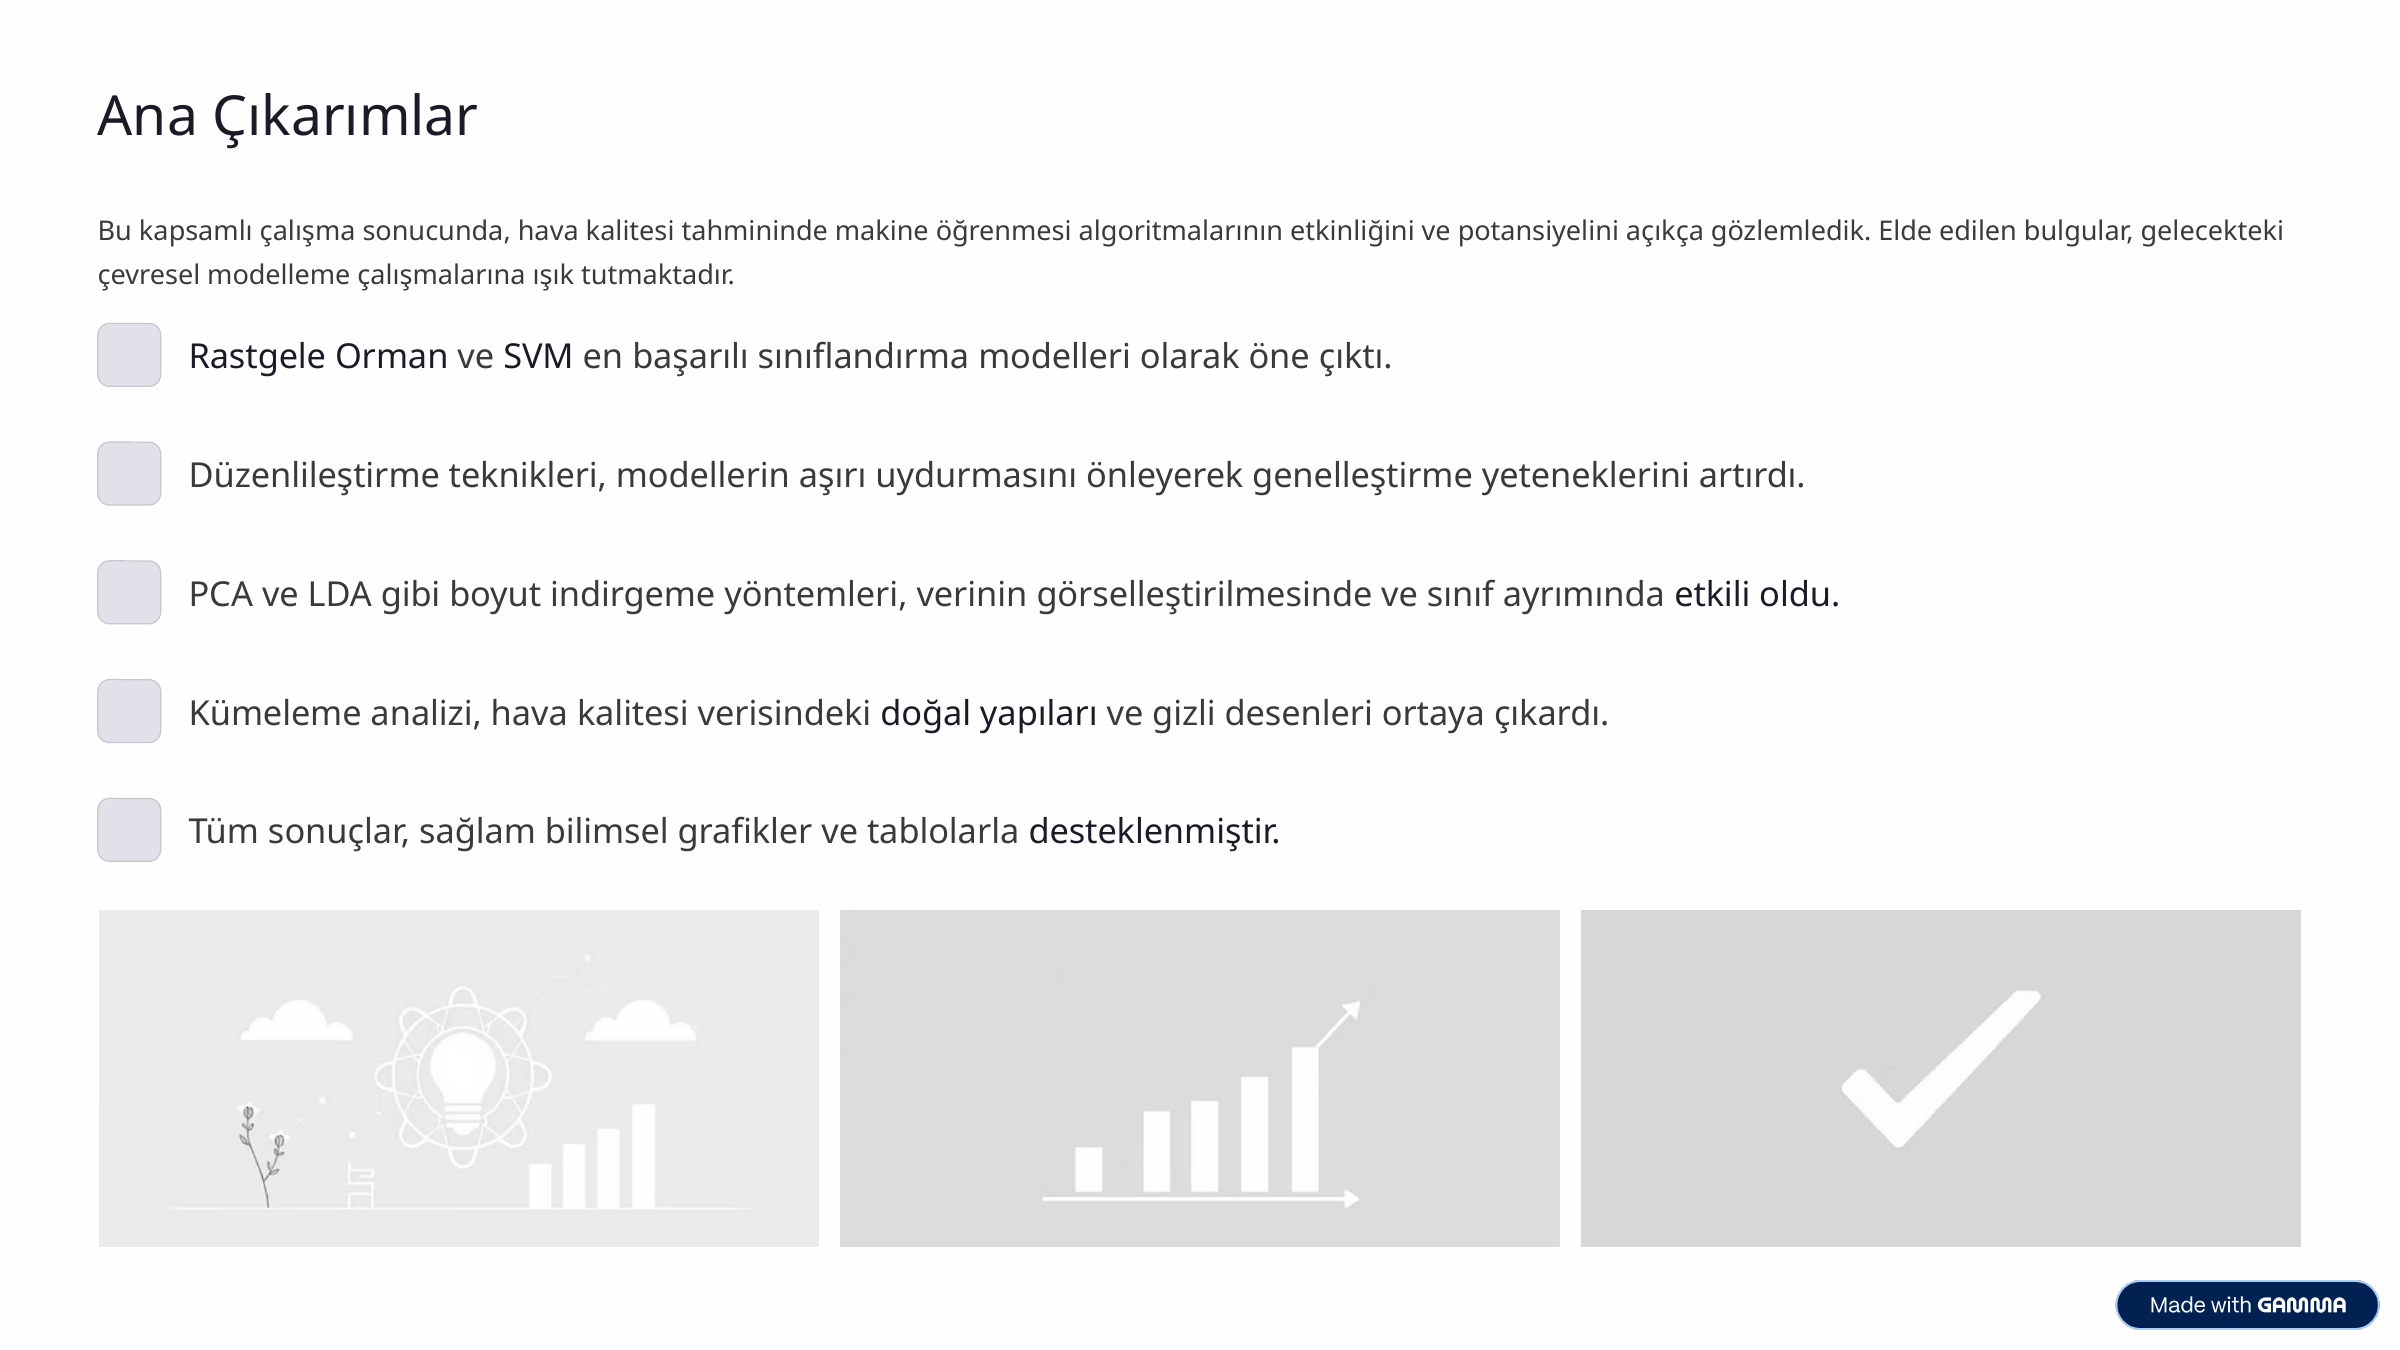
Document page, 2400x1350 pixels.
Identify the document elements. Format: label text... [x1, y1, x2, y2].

text_box PCA ve LDA gibi boyut indirgeme yöntemleri, verinin görselleştirilmesinde ve sınıf ayrımında etkili oldu. [188, 570, 1828, 615]
picture [1581, 910, 2301, 1247]
text_box Tüm sonuçlar, sağlam bilimsel grafikler ve tablolarla desteklenmiştir. [188, 807, 1280, 852]
text_box Bu kapsamlı çalışma sonucunda, hava kalitesi tahmininde makine öğrenmesi algoritmalarının etkinliğini ve potansiyelini açıkça gözlemledik. Elde edilen bulgular, gelecekteki çevresel modelleme çalışmalarına ışık tutmaktadır. [97, 202, 2303, 292]
text_box [97, 560, 161, 624]
text_box Düzenlileştirme teknikleri, modellerin aşırı uydurmasını önleyerek genelleştirme yeteneklerini artırdı. [188, 451, 1790, 496]
text_box [97, 323, 161, 387]
text_box Rastgele Orman ve SVM en başarılı sınıflandırma modelleri olarak öne çıktı. [188, 332, 1389, 377]
text_box [97, 442, 161, 506]
picture [2106, 1271, 2389, 1339]
picture [840, 910, 1560, 1247]
text_box [97, 679, 161, 743]
text_box Kümeleme analizi, hava kalitesi verisindeki doğal yapıları ve gizli desenleri ortaya çıkardı. [188, 689, 1600, 733]
text_box [97, 798, 161, 862]
picture [98, 910, 819, 1247]
text_box Ana Çıkarımlar [97, 76, 657, 147]
